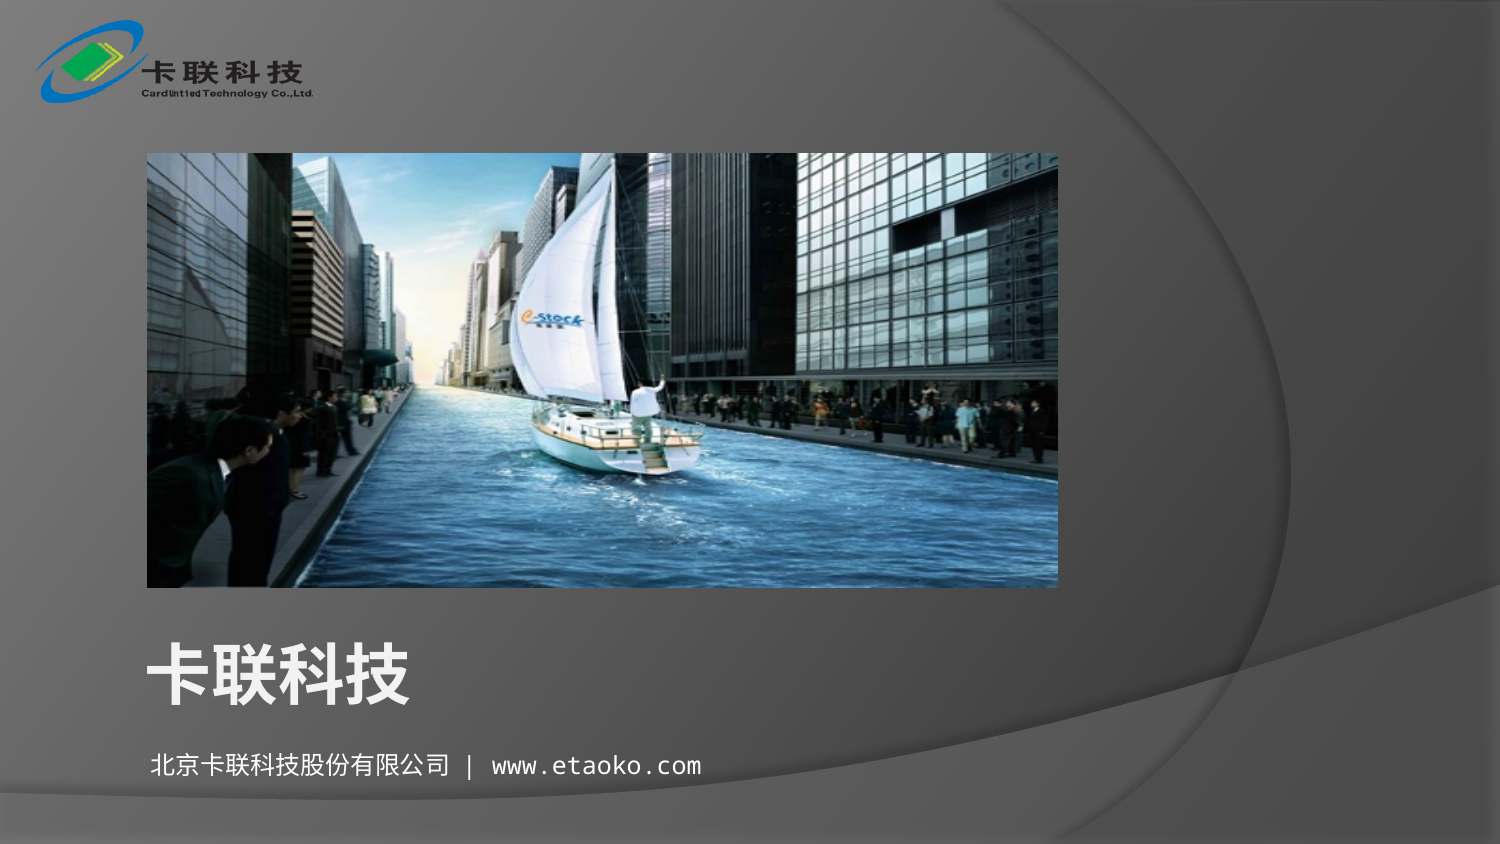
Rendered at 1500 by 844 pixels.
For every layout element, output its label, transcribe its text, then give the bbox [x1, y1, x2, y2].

picture [35, 19, 314, 104]
text_box 北京卡联科技股份有限公司 | www.etaoko.com [135, 742, 1046, 788]
title 卡联科技 [121, 625, 420, 706]
picture [147, 152, 1058, 588]
